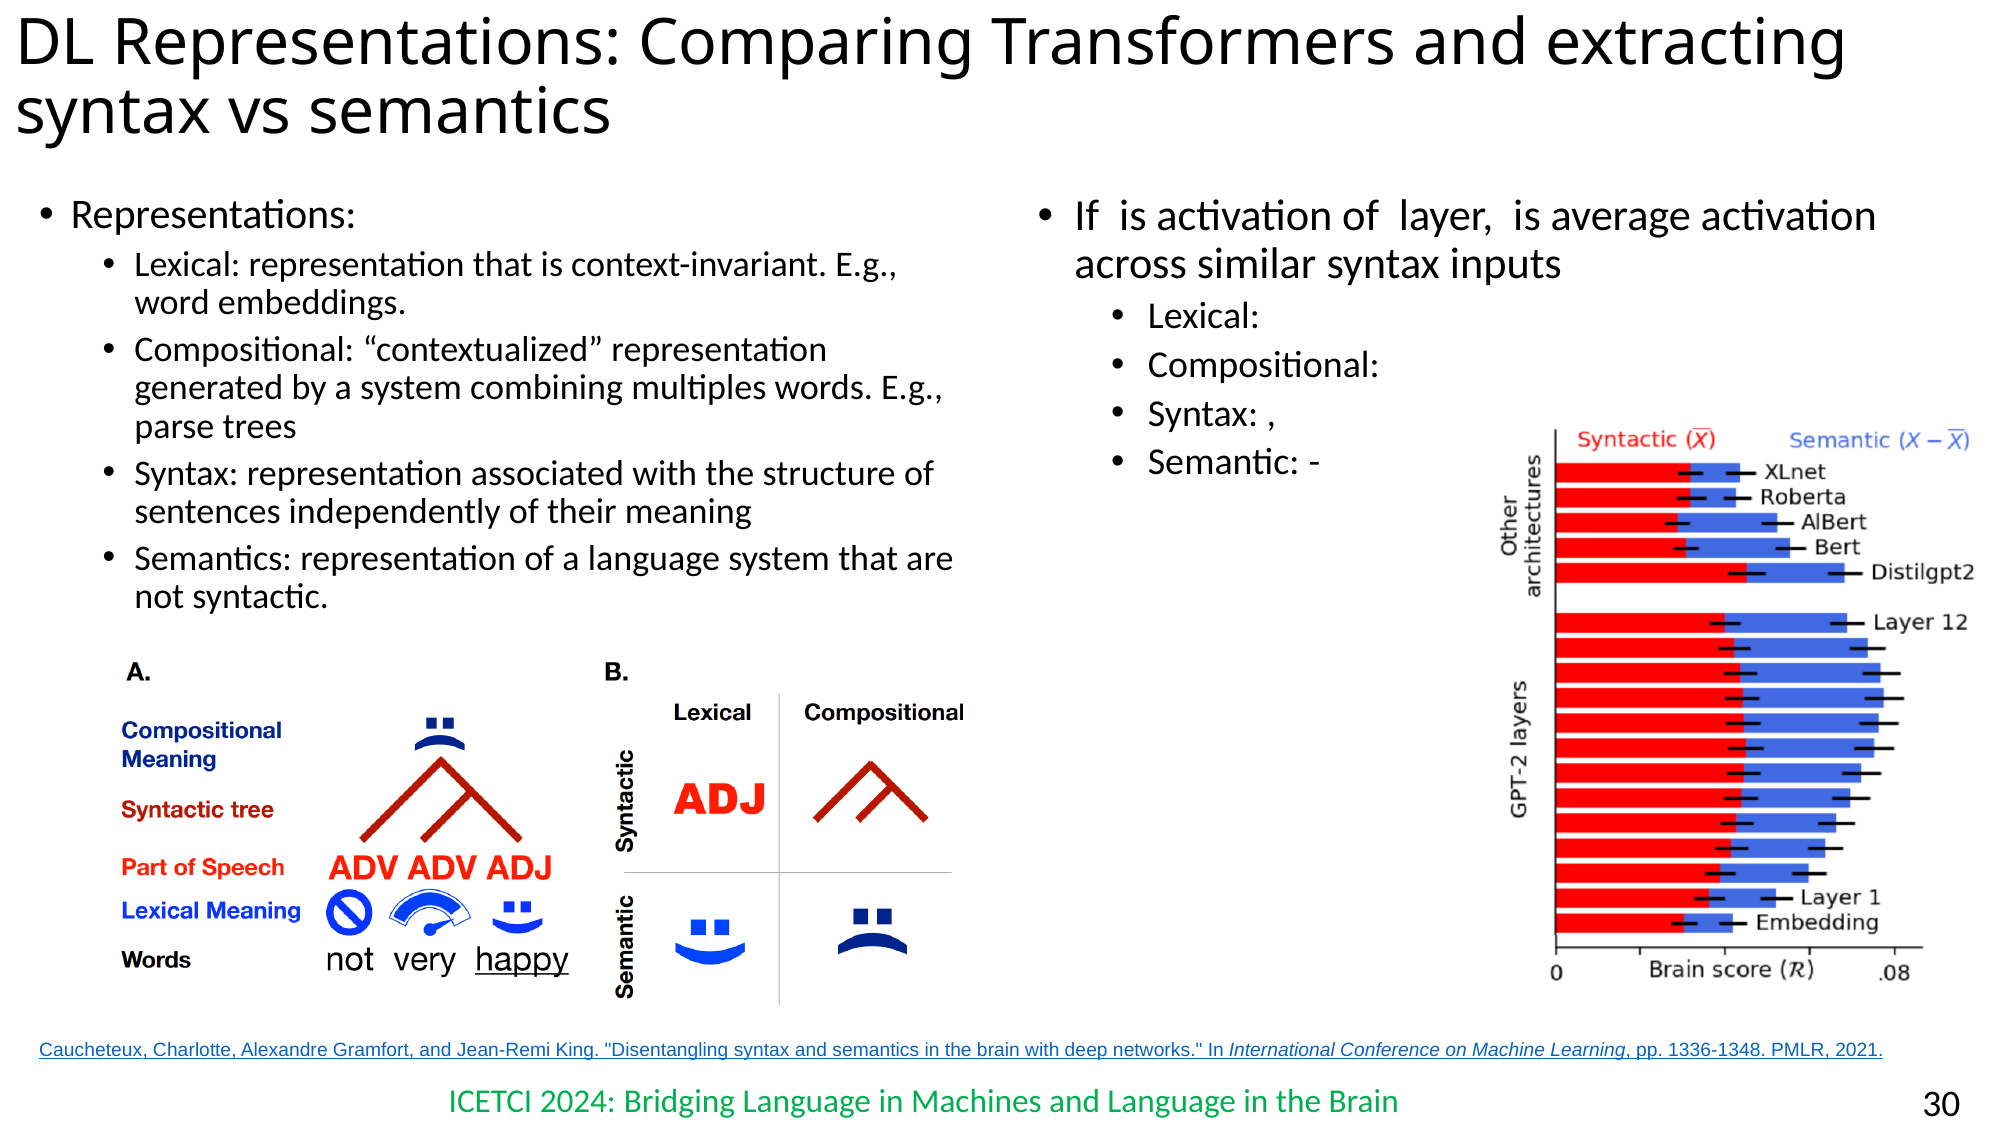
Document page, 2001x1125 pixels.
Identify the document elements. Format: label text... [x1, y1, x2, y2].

footer ICETCI 2024: Bridging Language in Machines and Language in the Brain [433, 1071, 1466, 1111]
list Caucheteux, Charlotte, Alexandre Gramfort, and Jean-Remi King. "Disentangling syntax and semantics in the brain with deep networks." In International Conference on Machine Learning, pp. 1336-1348. PMLR, 2021. [24, 1032, 1975, 1072]
list Representations: Lexical: representation that is context-invariant. E.g., word embeddings. Compositional: “contextualized” representation generated by a system combining multiples words. E.g., parse trees Syntax: representation associated with the structure of sentences independently of their meaning Semantics: representation of a language system that are not syntactic. [24, 185, 977, 635]
title DL Representations: Comparing Transformers and extracting syntax vs semantics [0, 0, 2000, 157]
slide_number 30 [1412, 1072, 1975, 1125]
picture [110, 647, 968, 1005]
picture [1477, 414, 1994, 991]
